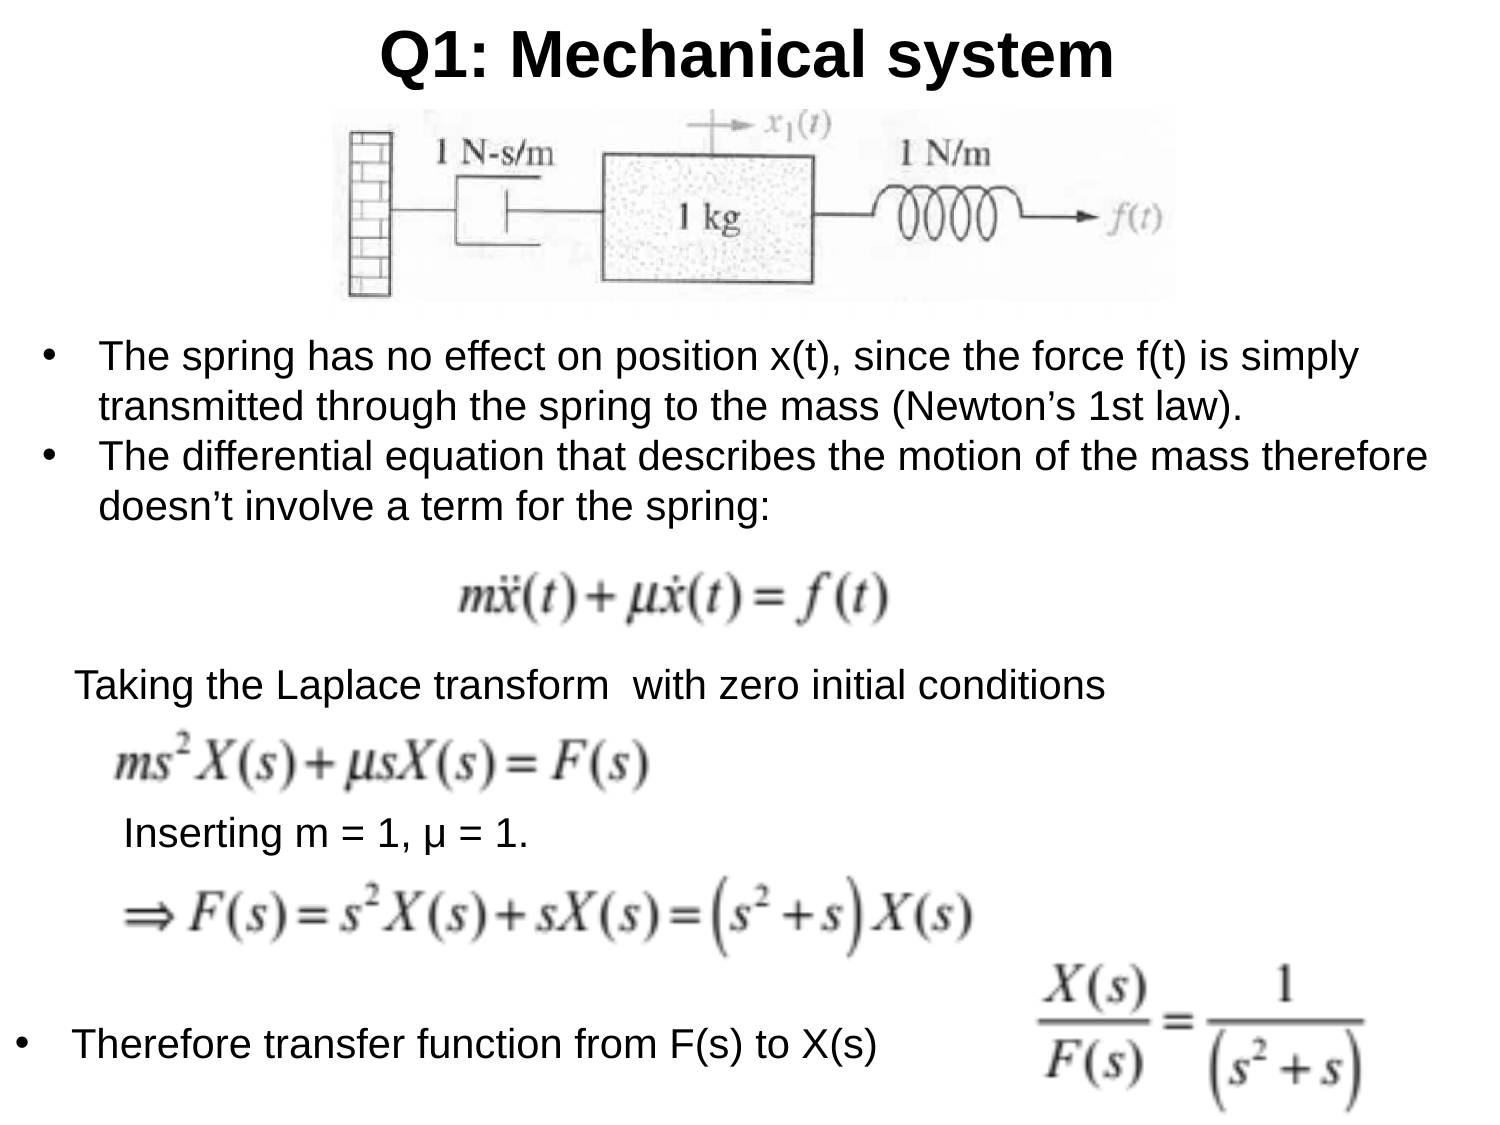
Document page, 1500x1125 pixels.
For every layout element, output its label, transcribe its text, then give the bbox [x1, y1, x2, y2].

text_box Inserting m = 1, μ = 1. [108, 807, 611, 864]
text_box Q1: Mechanical system [125, 1, 1372, 100]
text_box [664, 864, 976, 965]
picture [315, 99, 1179, 322]
text_box Taking the Laplace transform with zero initial conditions [59, 650, 1500, 716]
text_box The spring has no effect on position x(t), since the force f(t) is simply transmitted through the spring to the mass (Newton’s 1st law). The differential equation that describes the motion of the mass therefore doesn’t involve a term for the spring: [27, 321, 1500, 537]
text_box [108, 715, 651, 799]
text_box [452, 562, 895, 633]
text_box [1030, 941, 1372, 1116]
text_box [118, 867, 660, 951]
text_box Therefore transfer function from F(s) to X(s) [0, 1009, 894, 1075]
